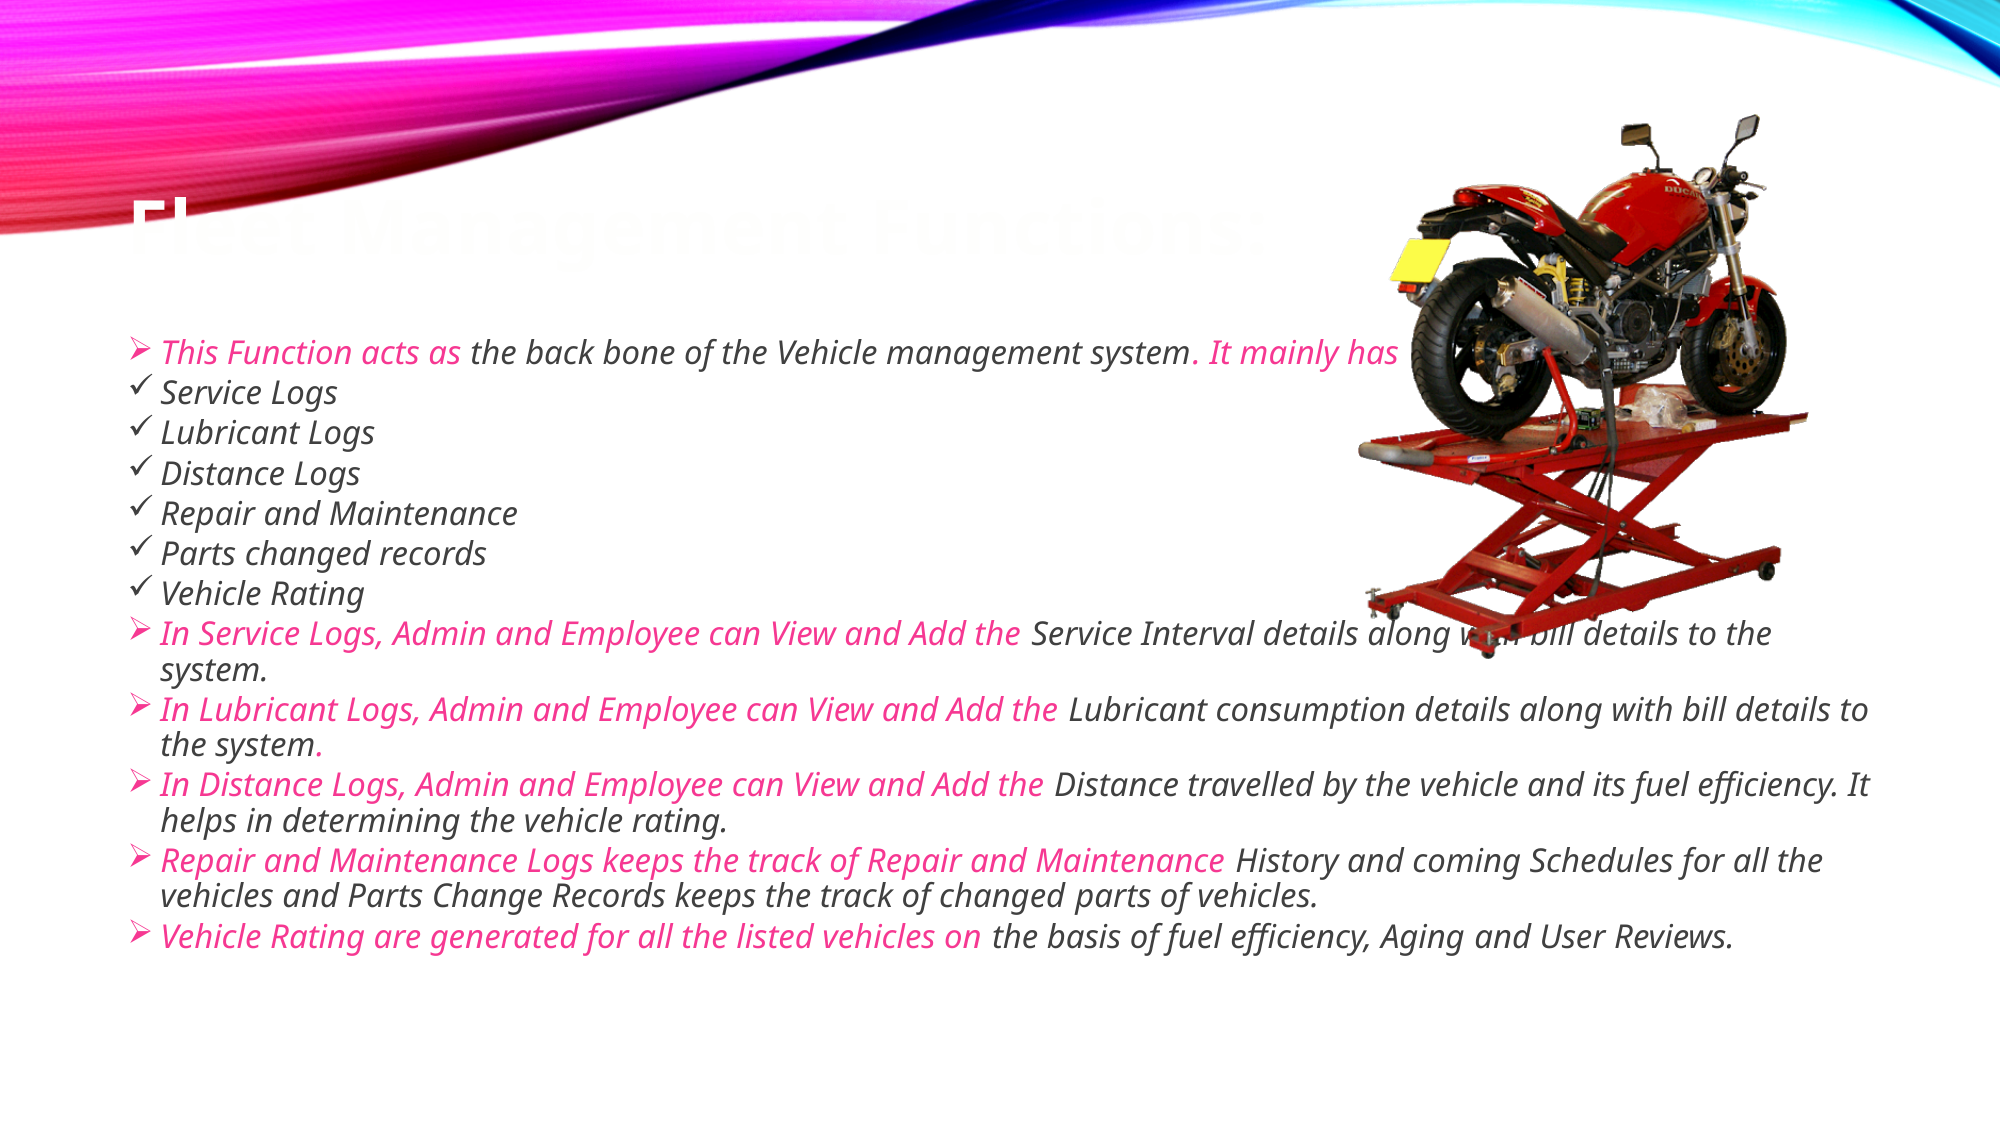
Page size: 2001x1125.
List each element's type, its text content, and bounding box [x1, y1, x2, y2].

picture [1910, 0, 2000, 45]
picture [1890, 0, 2000, 75]
picture [0, 0, 2000, 660]
title Fleet Management Functions: [112, 132, 1349, 328]
list This Function acts as the back bone of the Vehicle management system. It mainly has Service Logs Lubricant Logs Distance Logs Repair and Maintenance Parts changed records Vehicle Rating In Service Logs, Admin and Employee can View and Add the Service Interval details along with bill details to the system. In Lubricant Logs, Admin and Employee can View and Add the Lubricant consumption details along with bill details to the system. In Distance Logs, Admin and Employee can View and Add the Distance travelled by the vehicle and its fuel efficiency. It helps in determining the vehicle rating. Repair and Maintenance Logs keeps the track of Repair and Maintenance History and coming Schedules for all the vehicles and Parts Change Records keeps the track of changed parts of vehicles. Vehicle Rating are generated for all the listed vehicles on the basis of fuel efficiency, Aging and User Reviews. [112, 328, 1888, 989]
